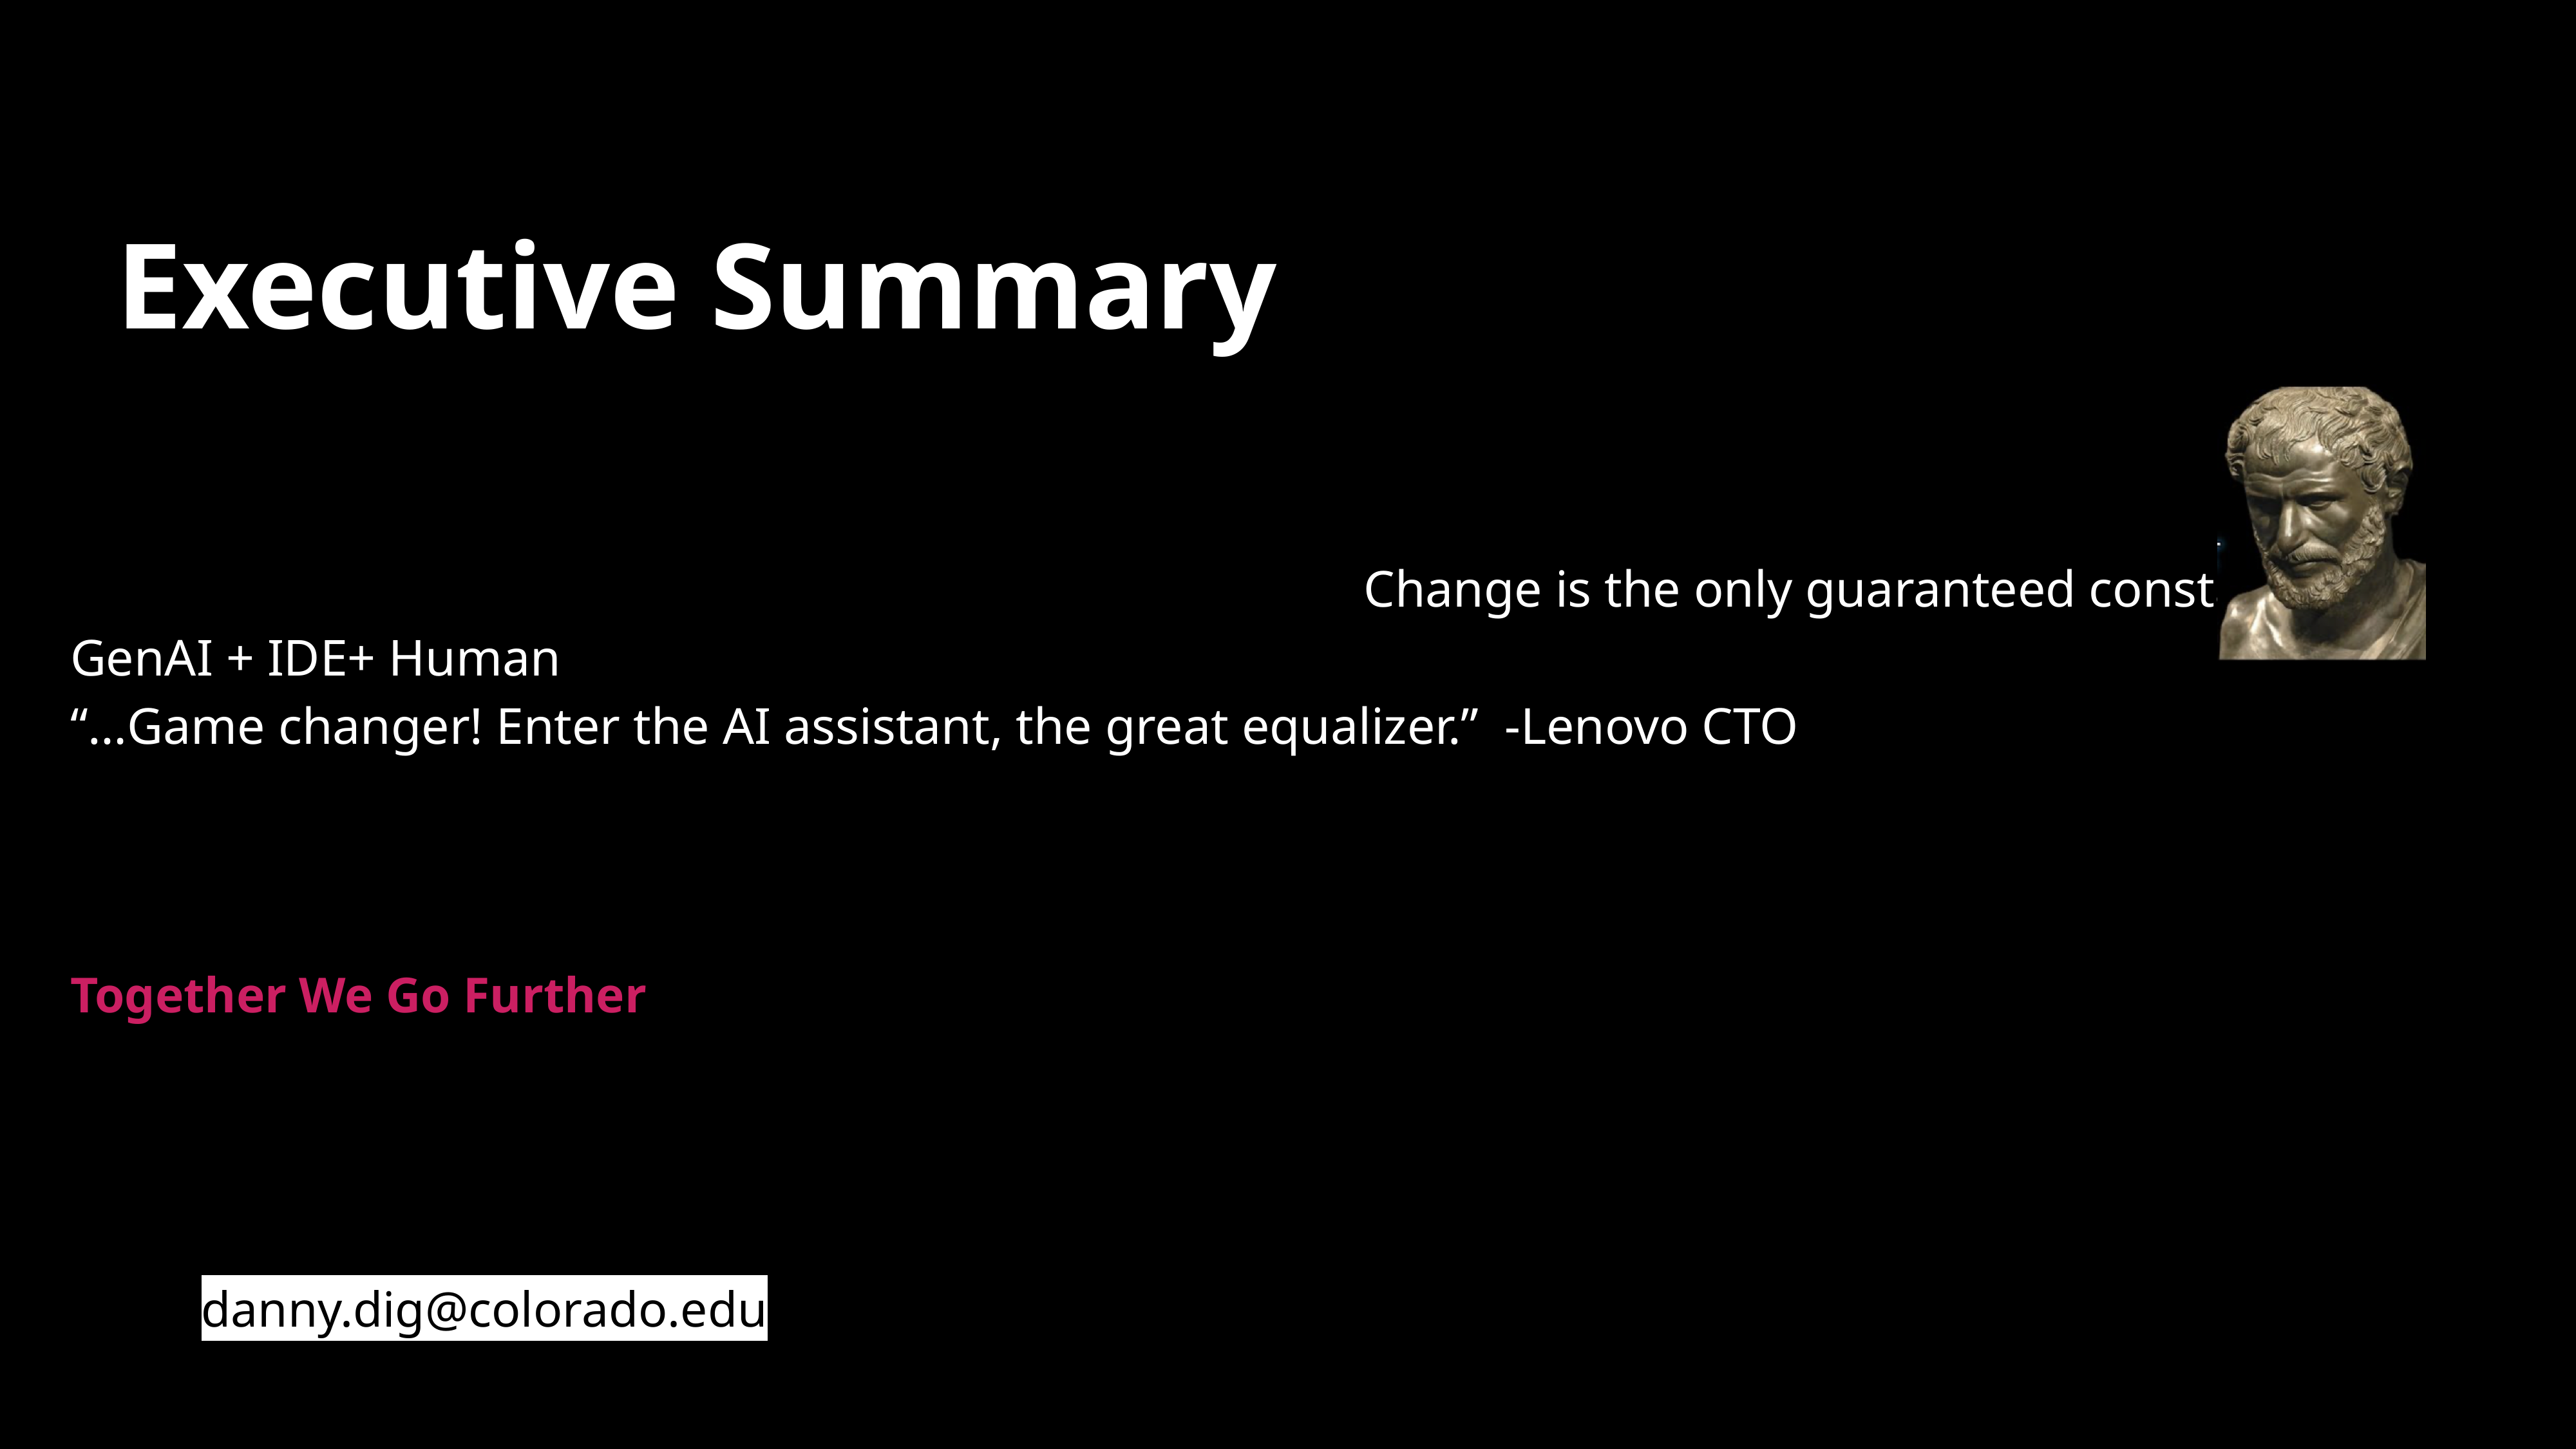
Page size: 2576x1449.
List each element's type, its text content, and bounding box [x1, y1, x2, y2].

title Executive Summary [116, 81, 2460, 380]
text_box danny.dig@colorado.edu [191, 1273, 1390, 1341]
picture [2217, 384, 2429, 661]
list Change is the only guaranteed constant GenAI + IDE+ Human “…Game changer! Enter the AI assistant, the great equalizer.” -Lenovo CTO Together We Go Further [70, 527, 2508, 1274]
